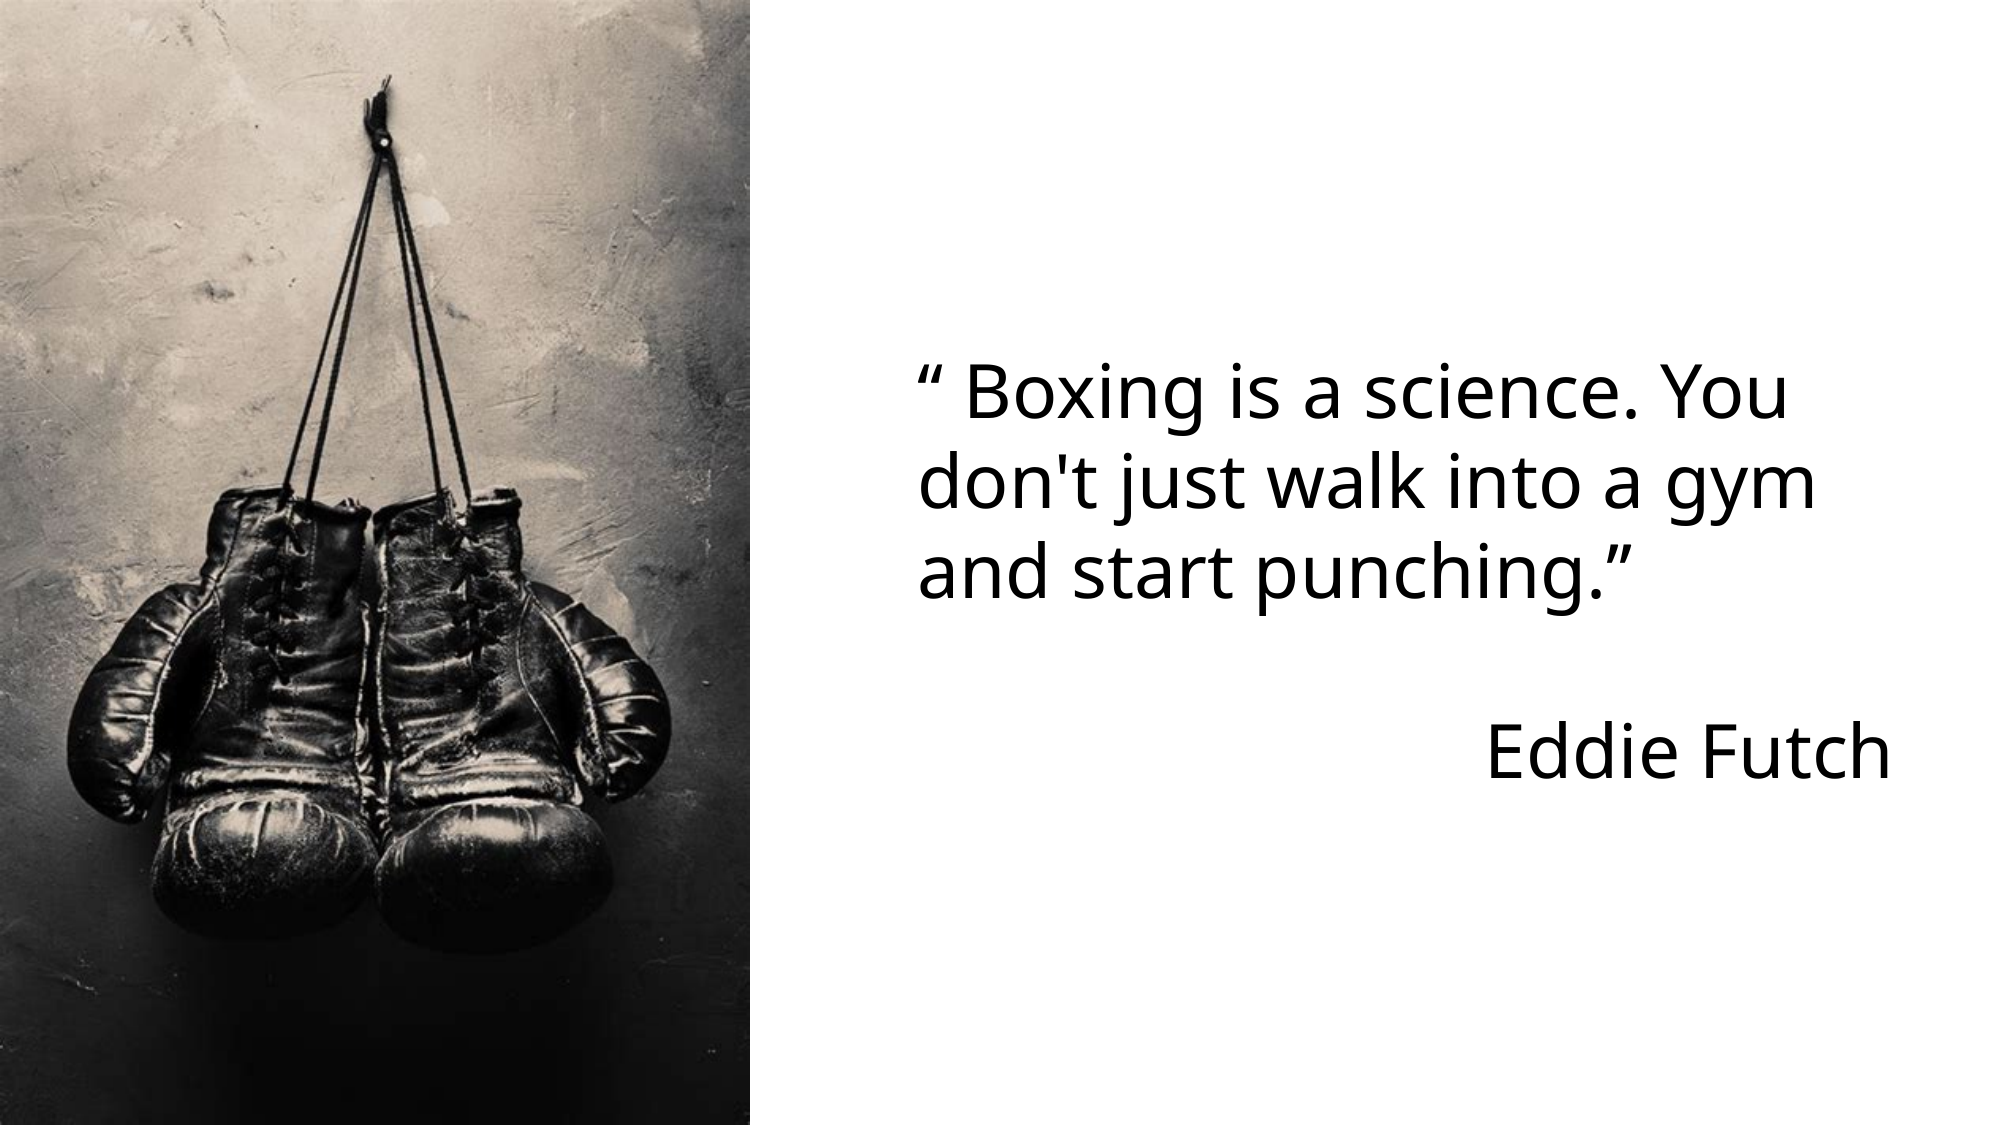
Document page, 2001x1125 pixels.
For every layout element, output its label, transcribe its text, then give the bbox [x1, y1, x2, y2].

picture [0, 0, 750, 1125]
text_box ‘‘ Boxing is a science. You don't just walk into a gym and start punching.’’ Eddie Futch [903, 196, 1968, 801]
